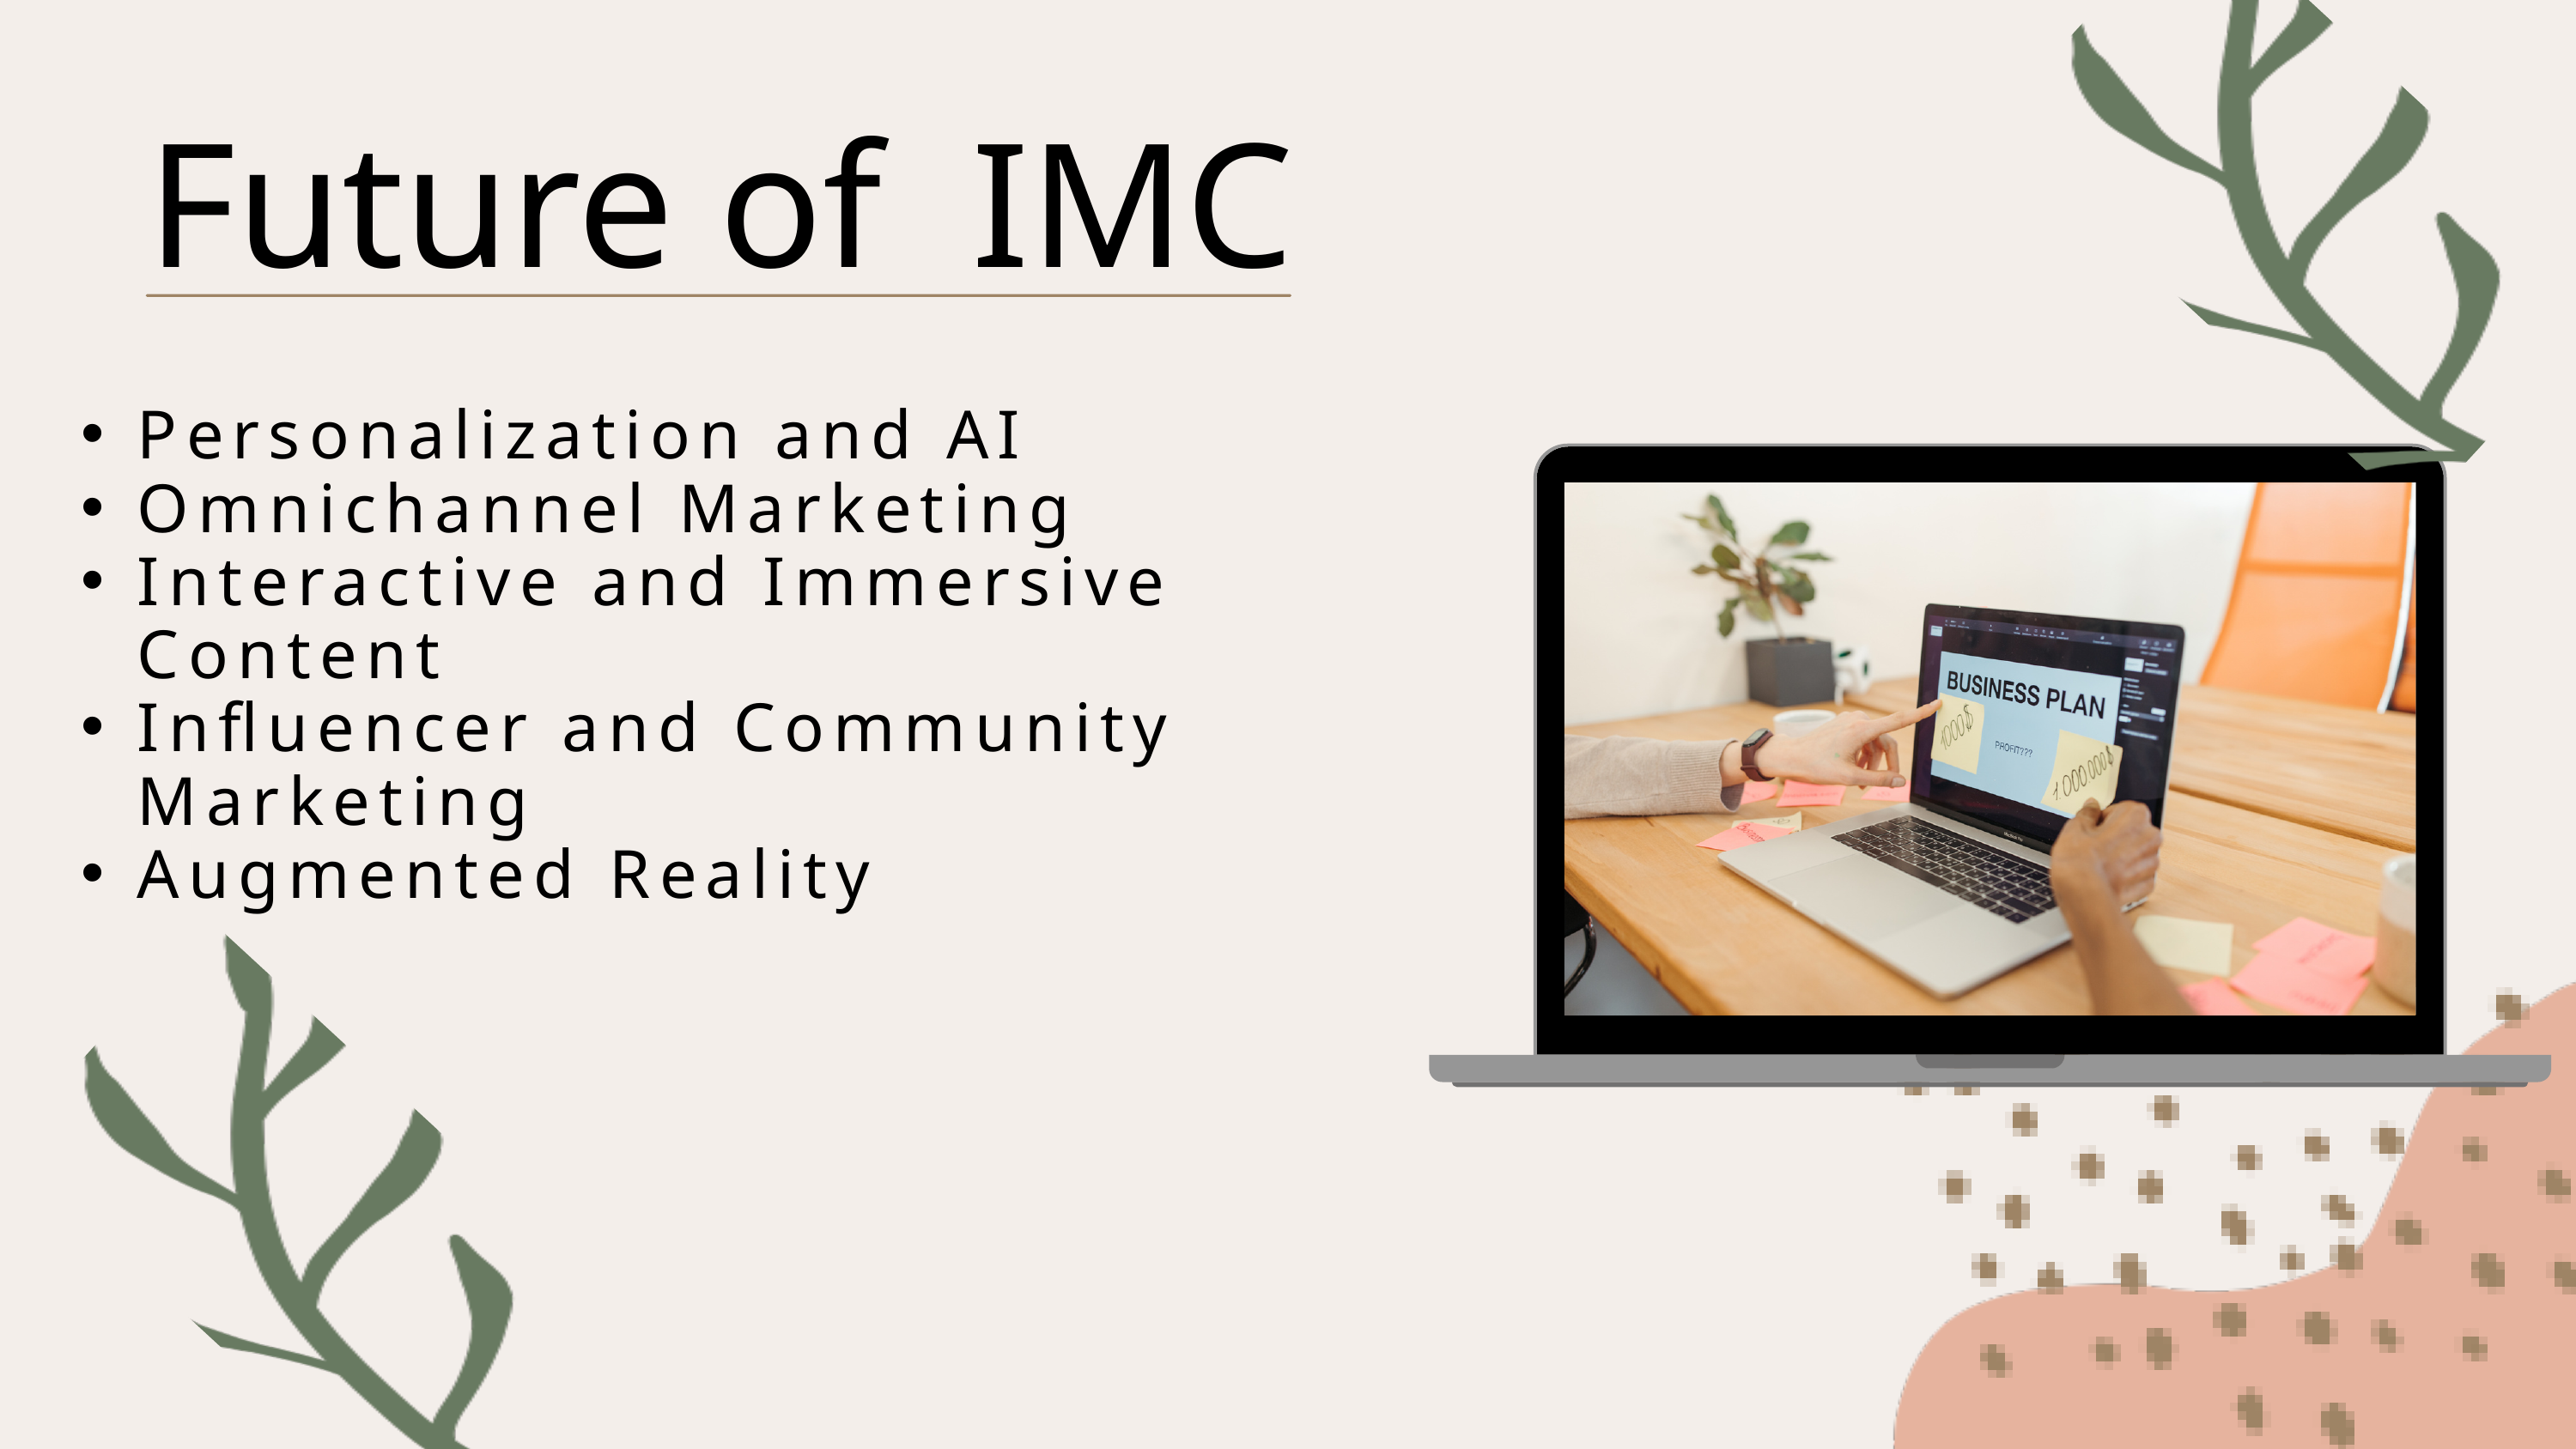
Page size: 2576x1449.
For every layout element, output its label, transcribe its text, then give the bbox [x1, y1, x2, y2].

text_box [1990, 0, 2576, 442]
text_box Personalization and AI Omnichannel Marketing Interactive and Immersive Content Influencer and Community Marketing Augmented Reality [24, 399, 1478, 912]
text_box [1429, 443, 2552, 1088]
text_box [1872, 721, 2576, 1449]
text_box [2, 920, 637, 1449]
text_box Future of IMC [147, 61, 1792, 302]
